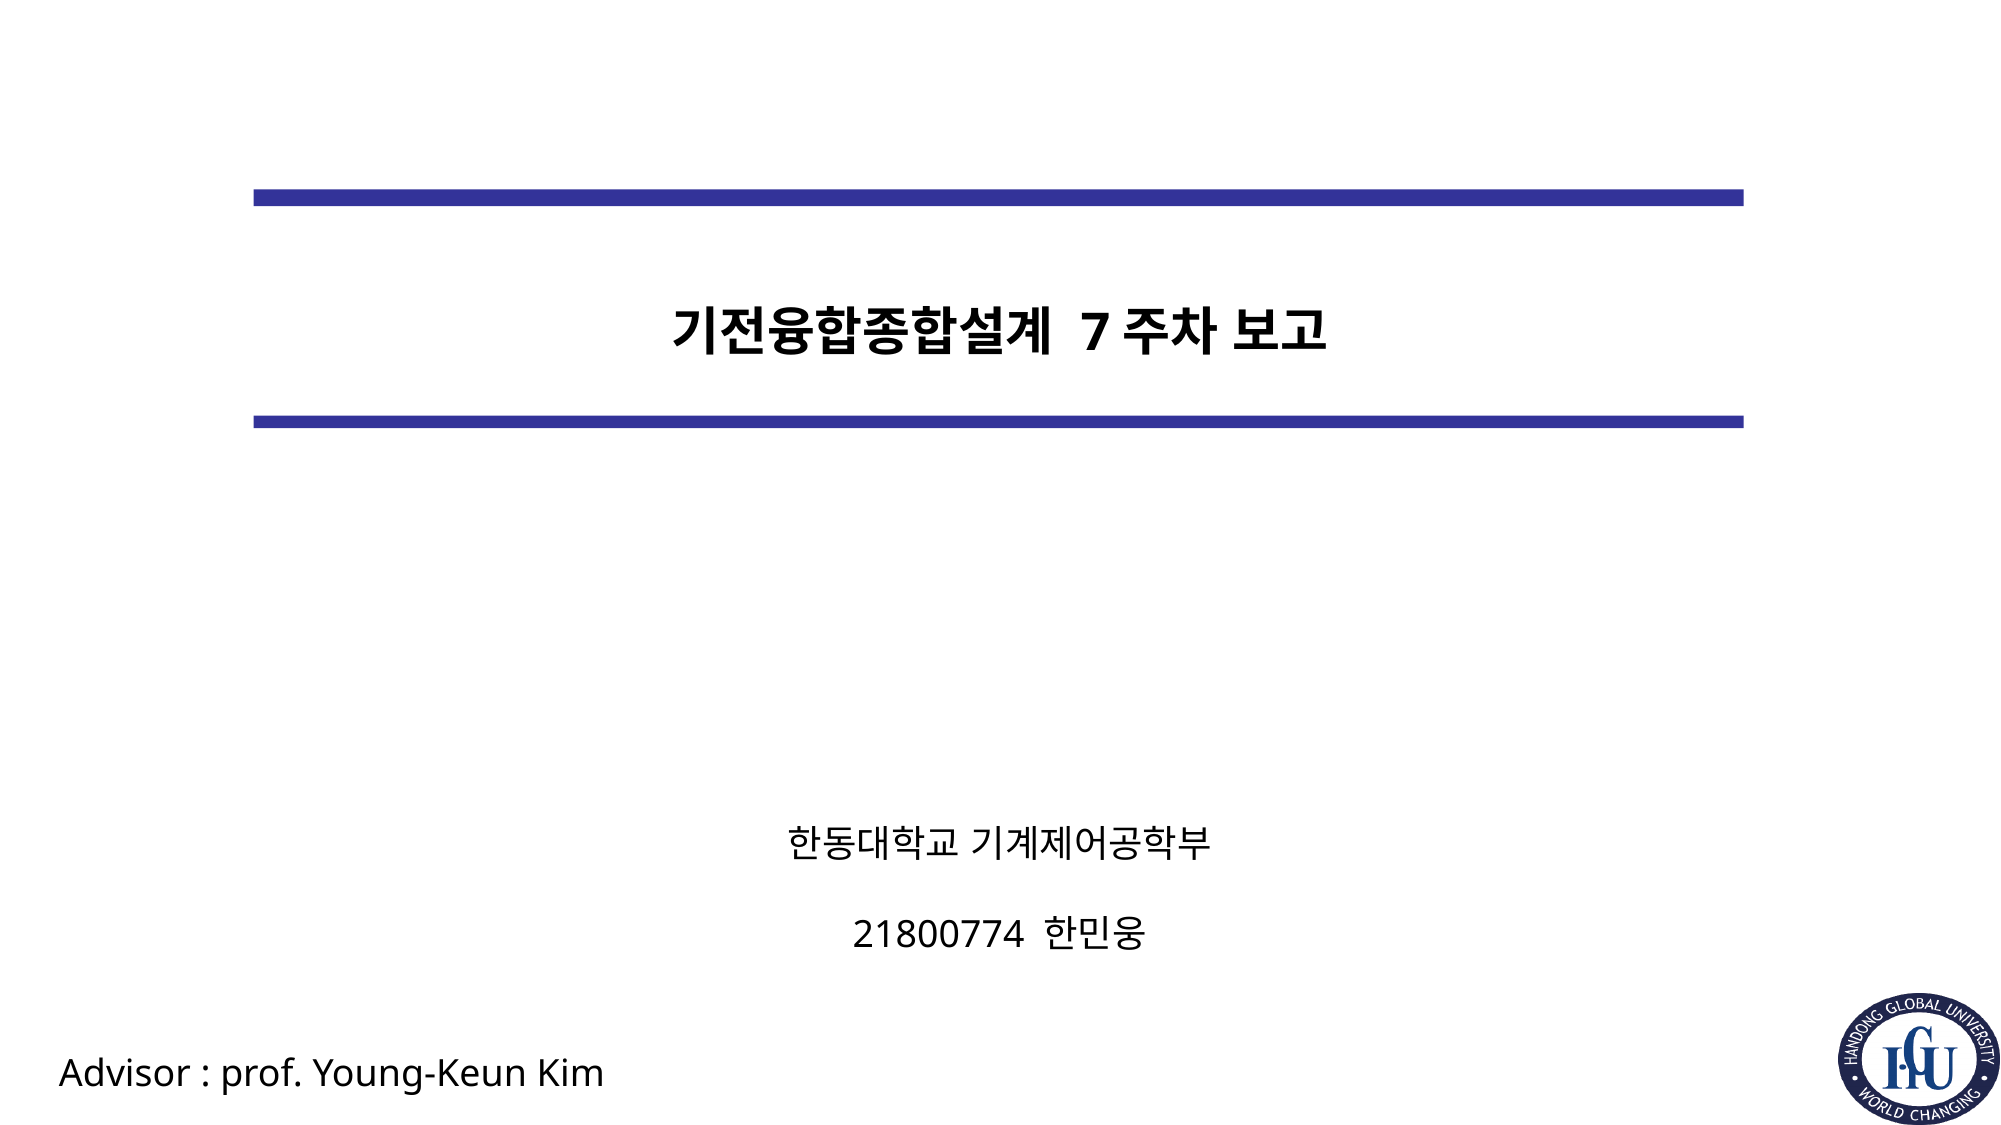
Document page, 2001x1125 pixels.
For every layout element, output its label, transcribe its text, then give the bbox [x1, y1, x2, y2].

text_box 기전융합종합설계 7주차 보고 [208, 259, 1792, 369]
picture [1838, 993, 2000, 1125]
text_box 한동대학교 기계제어공학부 21800774 한민웅 [426, 730, 1573, 1001]
text_box Advisor : prof. Young-Keun Kim [1, 1018, 663, 1101]
